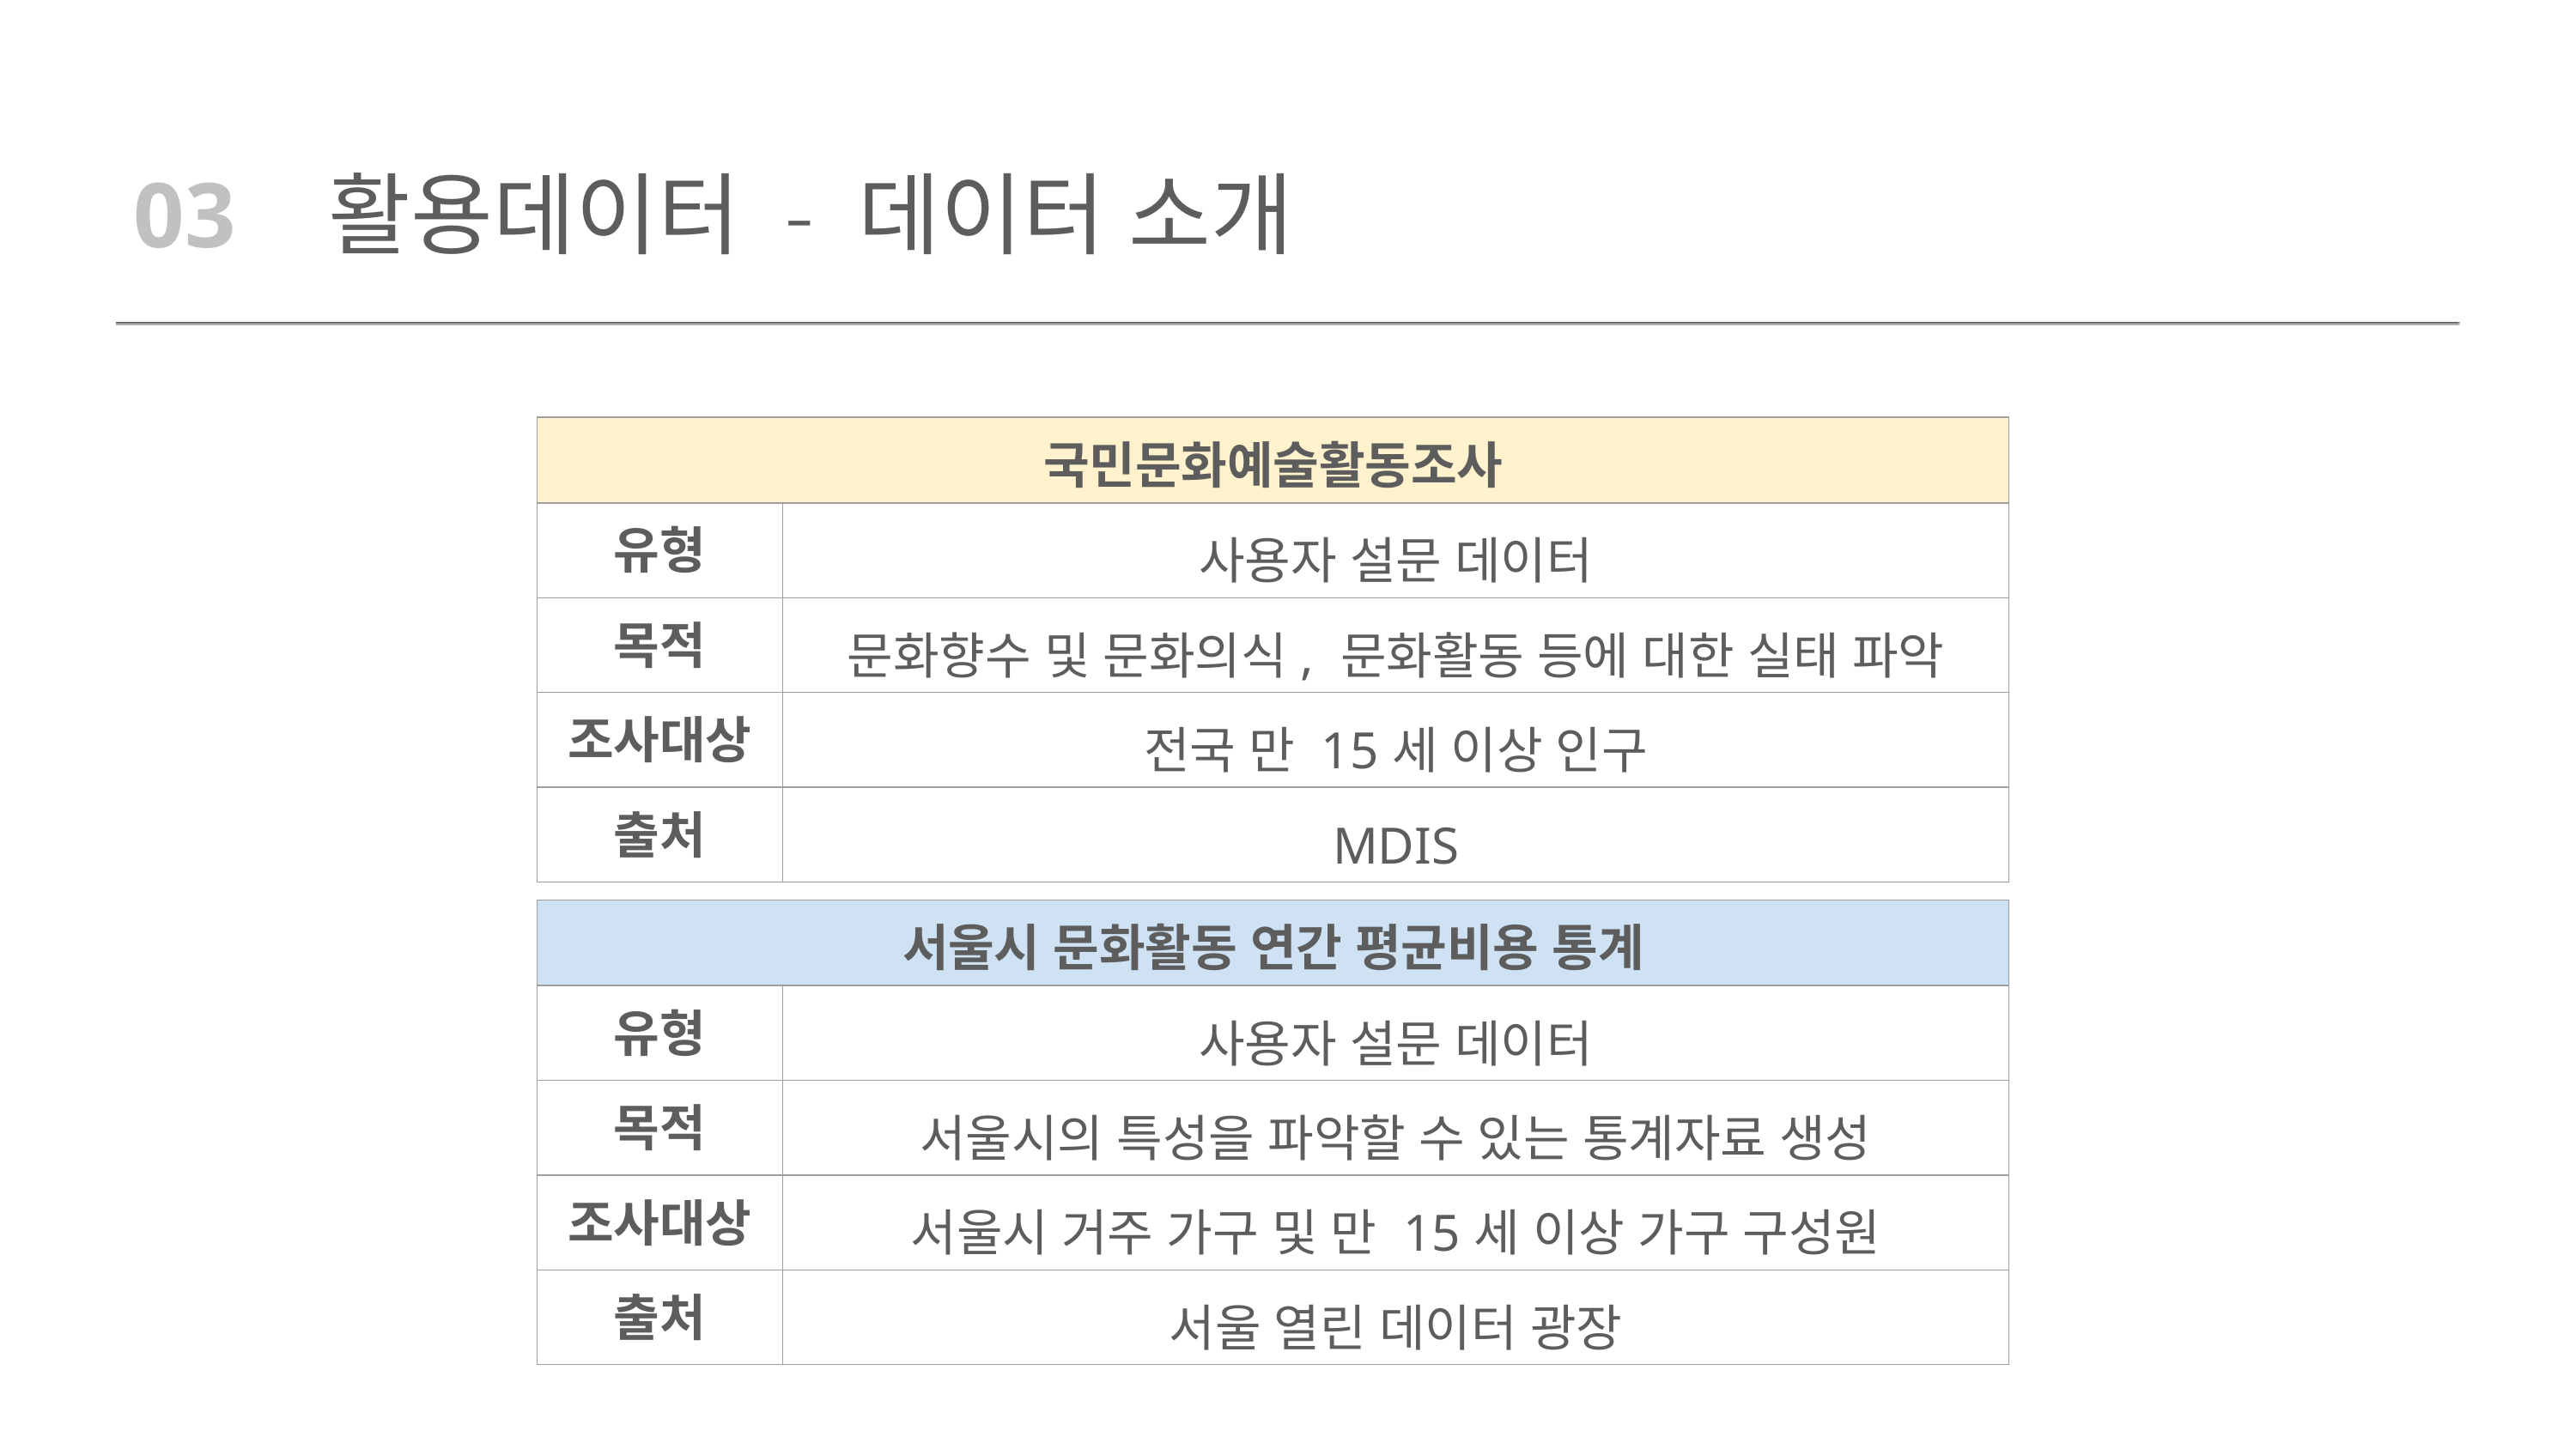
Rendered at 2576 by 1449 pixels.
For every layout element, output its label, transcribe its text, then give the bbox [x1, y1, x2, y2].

table_cell 유형 [538, 986, 782, 1080]
table_header 국민문화예술활동조사 [538, 418, 2008, 502]
table_cell 조사대상 [538, 1176, 782, 1270]
table_cell 출처 [538, 1270, 782, 1364]
table_cell 서울 열린 데이터 광장 [783, 1270, 2008, 1364]
table_cell 문화향수 및 문화의식, 문화활동 등에 대한 실태 파악 [783, 598, 2008, 692]
table_cell 목적 [538, 598, 782, 692]
table_cell 출처 [538, 788, 782, 882]
table_cell 유형 [538, 504, 782, 597]
table_cell 목적 [538, 1081, 782, 1174]
table_cell 조사대상 [538, 693, 782, 786]
table_cell 사용자 설문 데이터 [783, 986, 2008, 1080]
table_cell 전국 만 15세 이상 인구 [783, 693, 2008, 786]
table_header 서울시 문화활동 연간 평균비용 통계 [538, 900, 2008, 985]
text_box 03 [120, 152, 359, 273]
text_box 활용데이터 - 데이터 소개 [359, 152, 1855, 273]
picture [116, 322, 2460, 325]
table_cell 사용자 설문 데이터 [783, 504, 2008, 597]
table_cell MDIS [783, 788, 2008, 882]
table_cell 서울시 거주 가구 및 만 15세 이상 가구 구성원 [783, 1176, 2008, 1270]
table_cell 서울시의 특성을 파악할 수 있는 통계자료 생성 [783, 1081, 2008, 1174]
